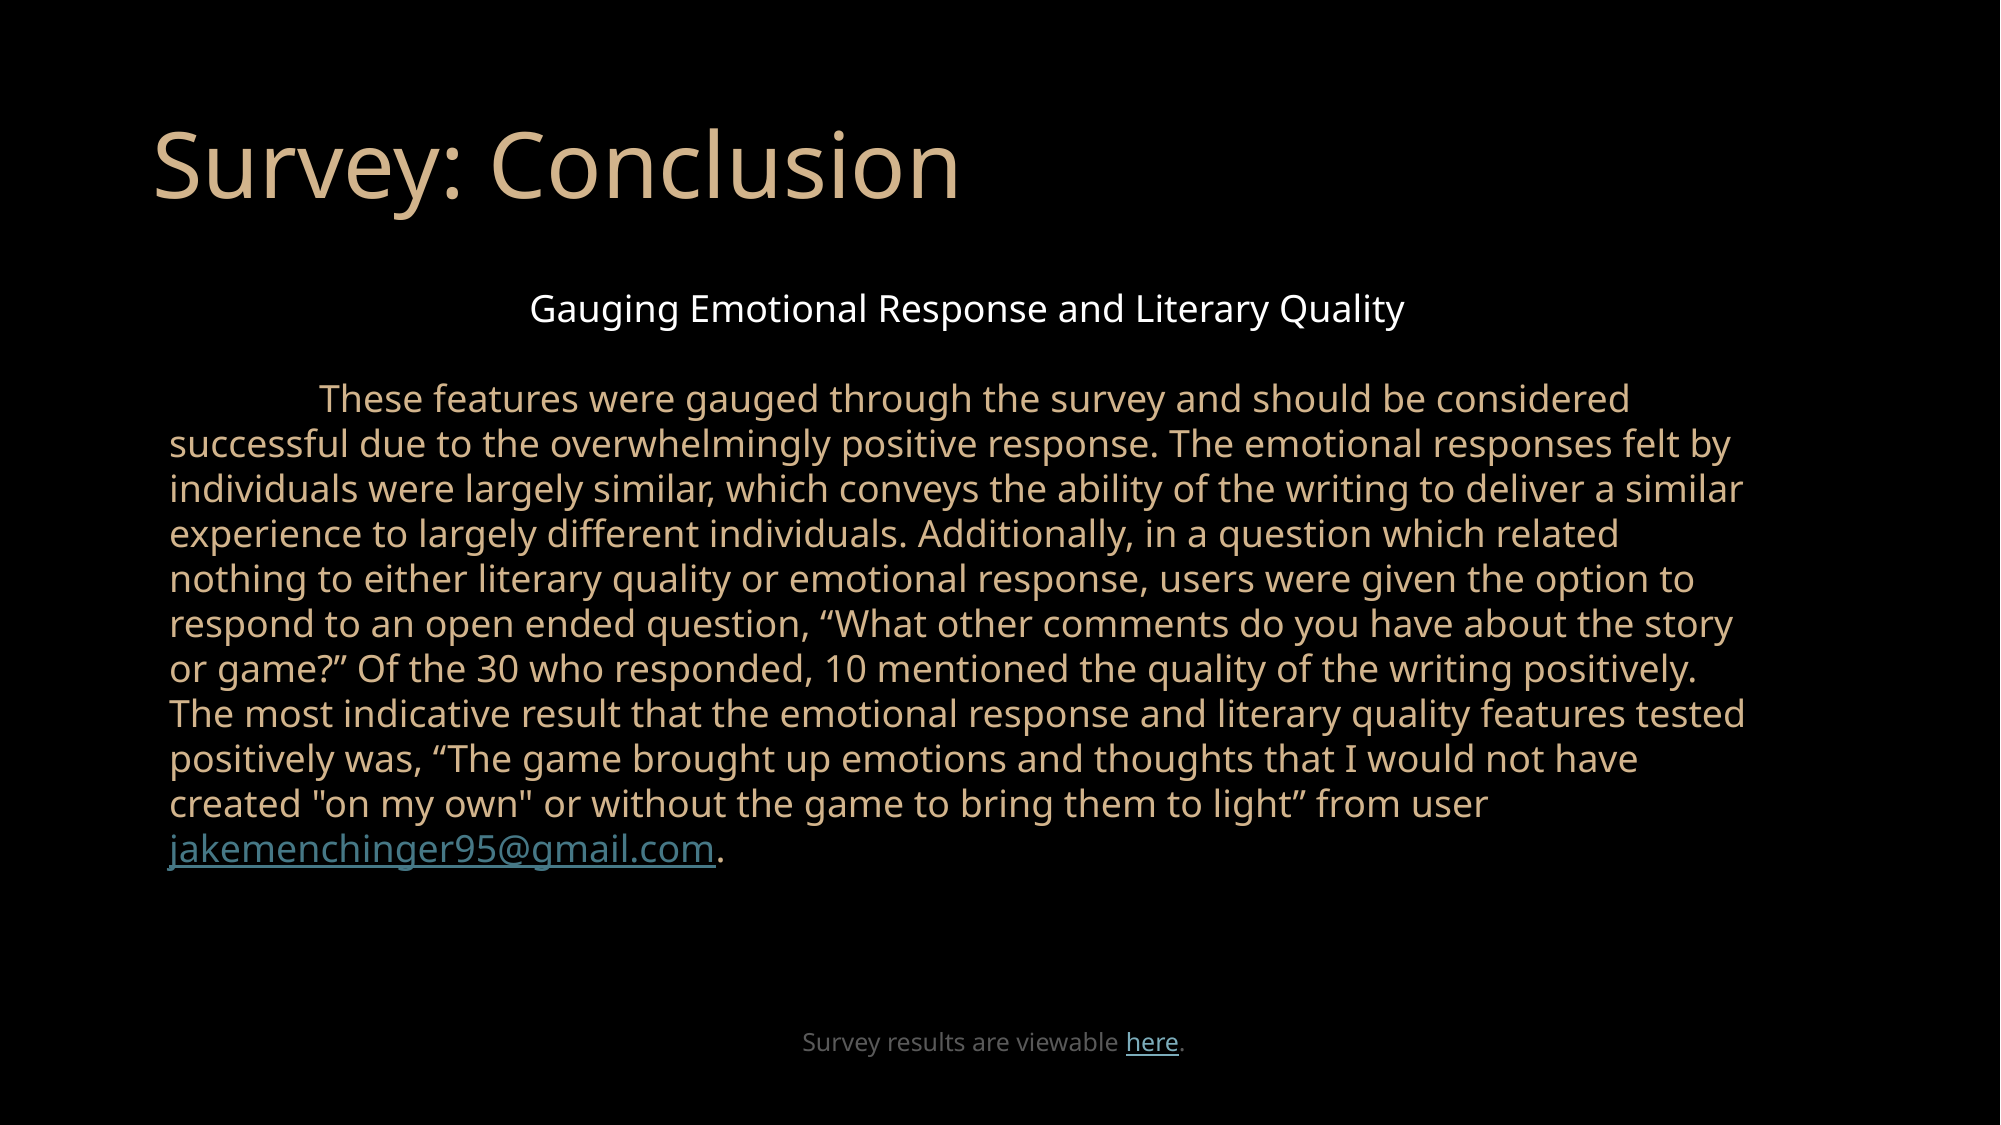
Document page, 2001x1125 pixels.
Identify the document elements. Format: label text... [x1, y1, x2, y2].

text_box Gauging Emotional Response and Literary Quality These features were gauged through the survey and should be considered successful due to the overwhelmingly positive response. The emotional responses felt by individuals were largely similar, which conveys the ability of the writing to deliver a similar experience to largely different individuals. Additionally, in a question which related nothing to either literary quality or emotional response, users were given the option to respond to an open ended question, “What other comments do you have about the story or game?” Of the 30 who responded, 10 mentioned the quality of the writing positively. The most indicative result that the emotional response and literary quality features tested positively was, “The game brought up emotions and thoughts that I would not have created "on my own" or without the game to bring them to light” from user jakemenchinger95@gmail.com. [154, 277, 1781, 883]
text_box Survey results are viewable here. [787, 1019, 1213, 1069]
title Survey: Conclusion [137, 59, 1863, 278]
